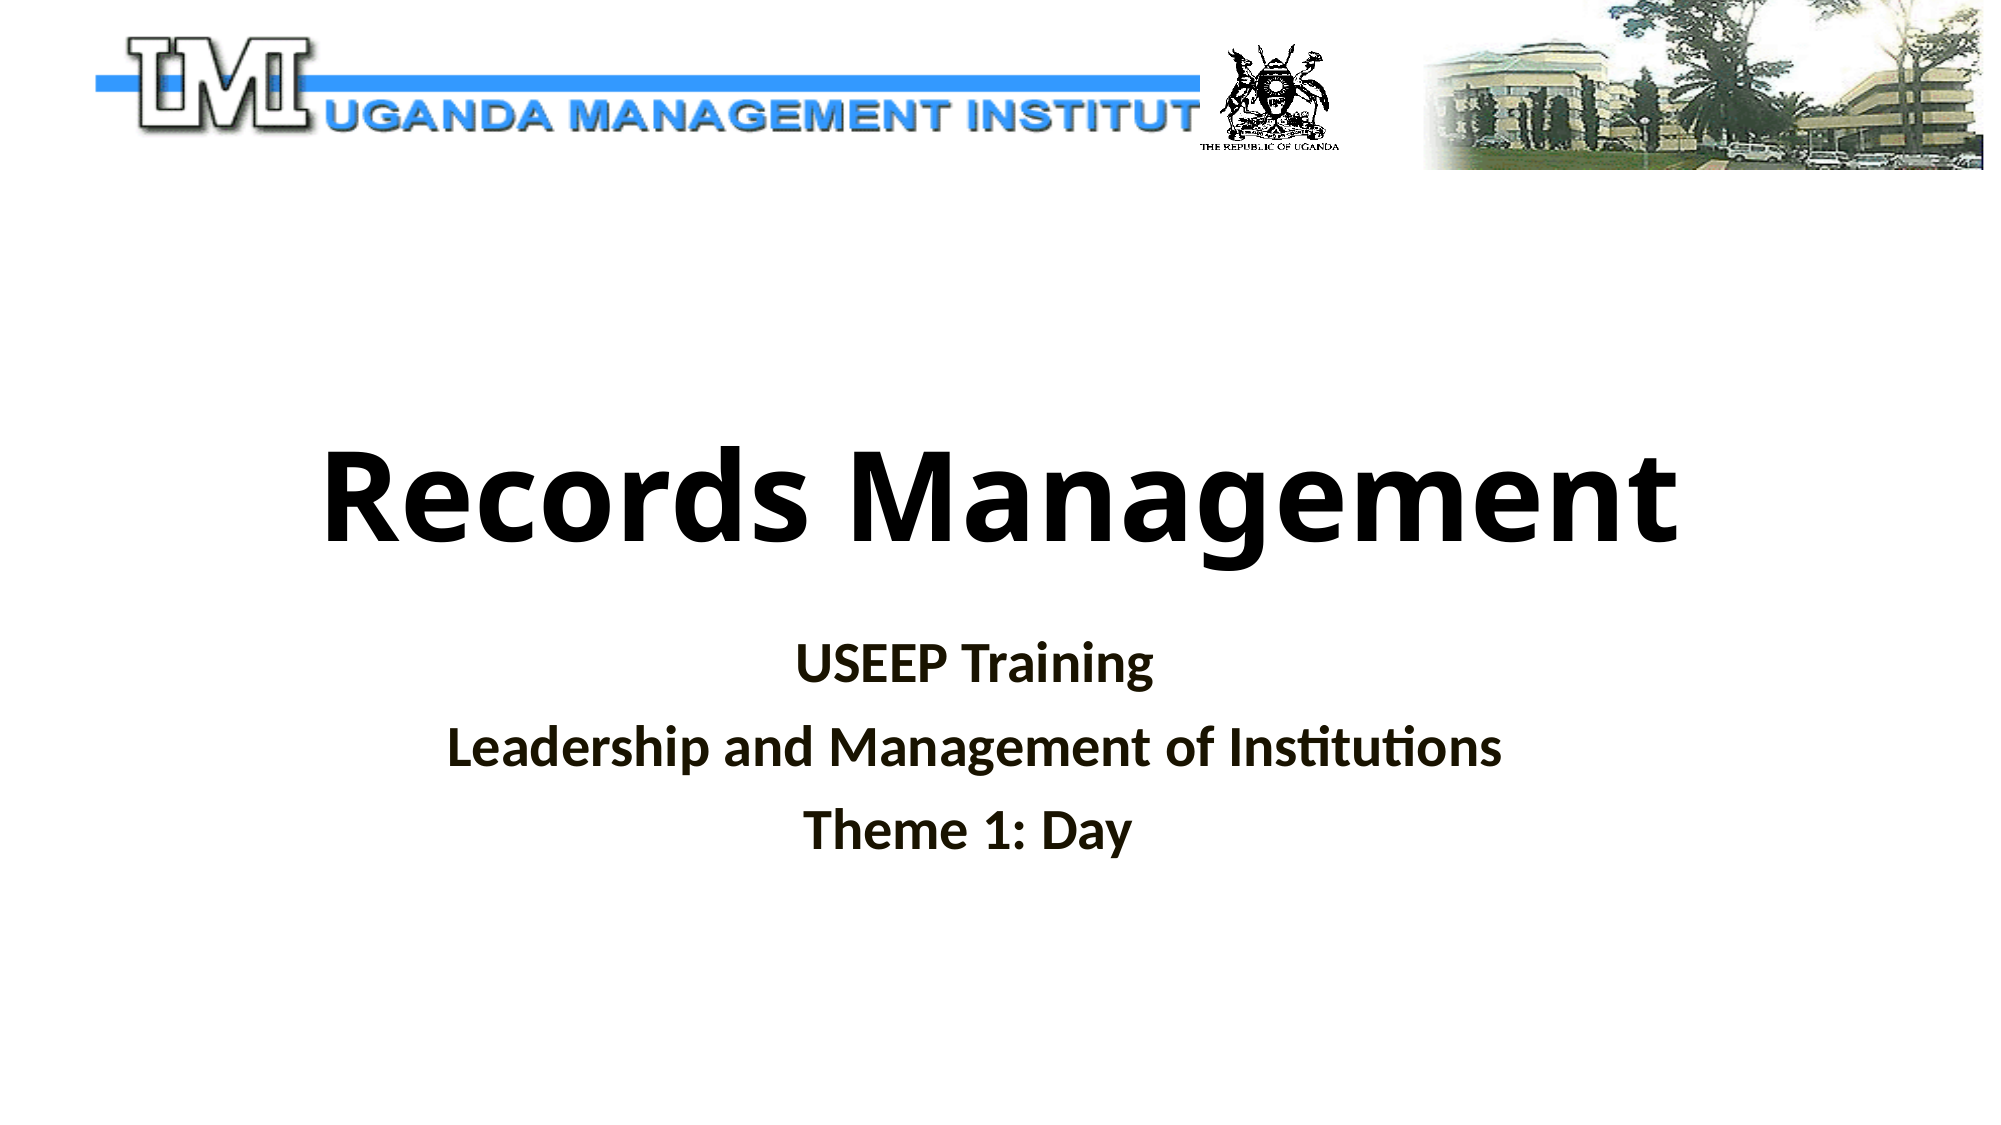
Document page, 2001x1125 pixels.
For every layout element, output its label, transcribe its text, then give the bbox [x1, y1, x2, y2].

title Records Management [249, 184, 1750, 576]
subtitle USEEP Training Leadership and Management of Institutions Theme 1: Day [312, 624, 1638, 913]
picture [0, 0, 1984, 170]
